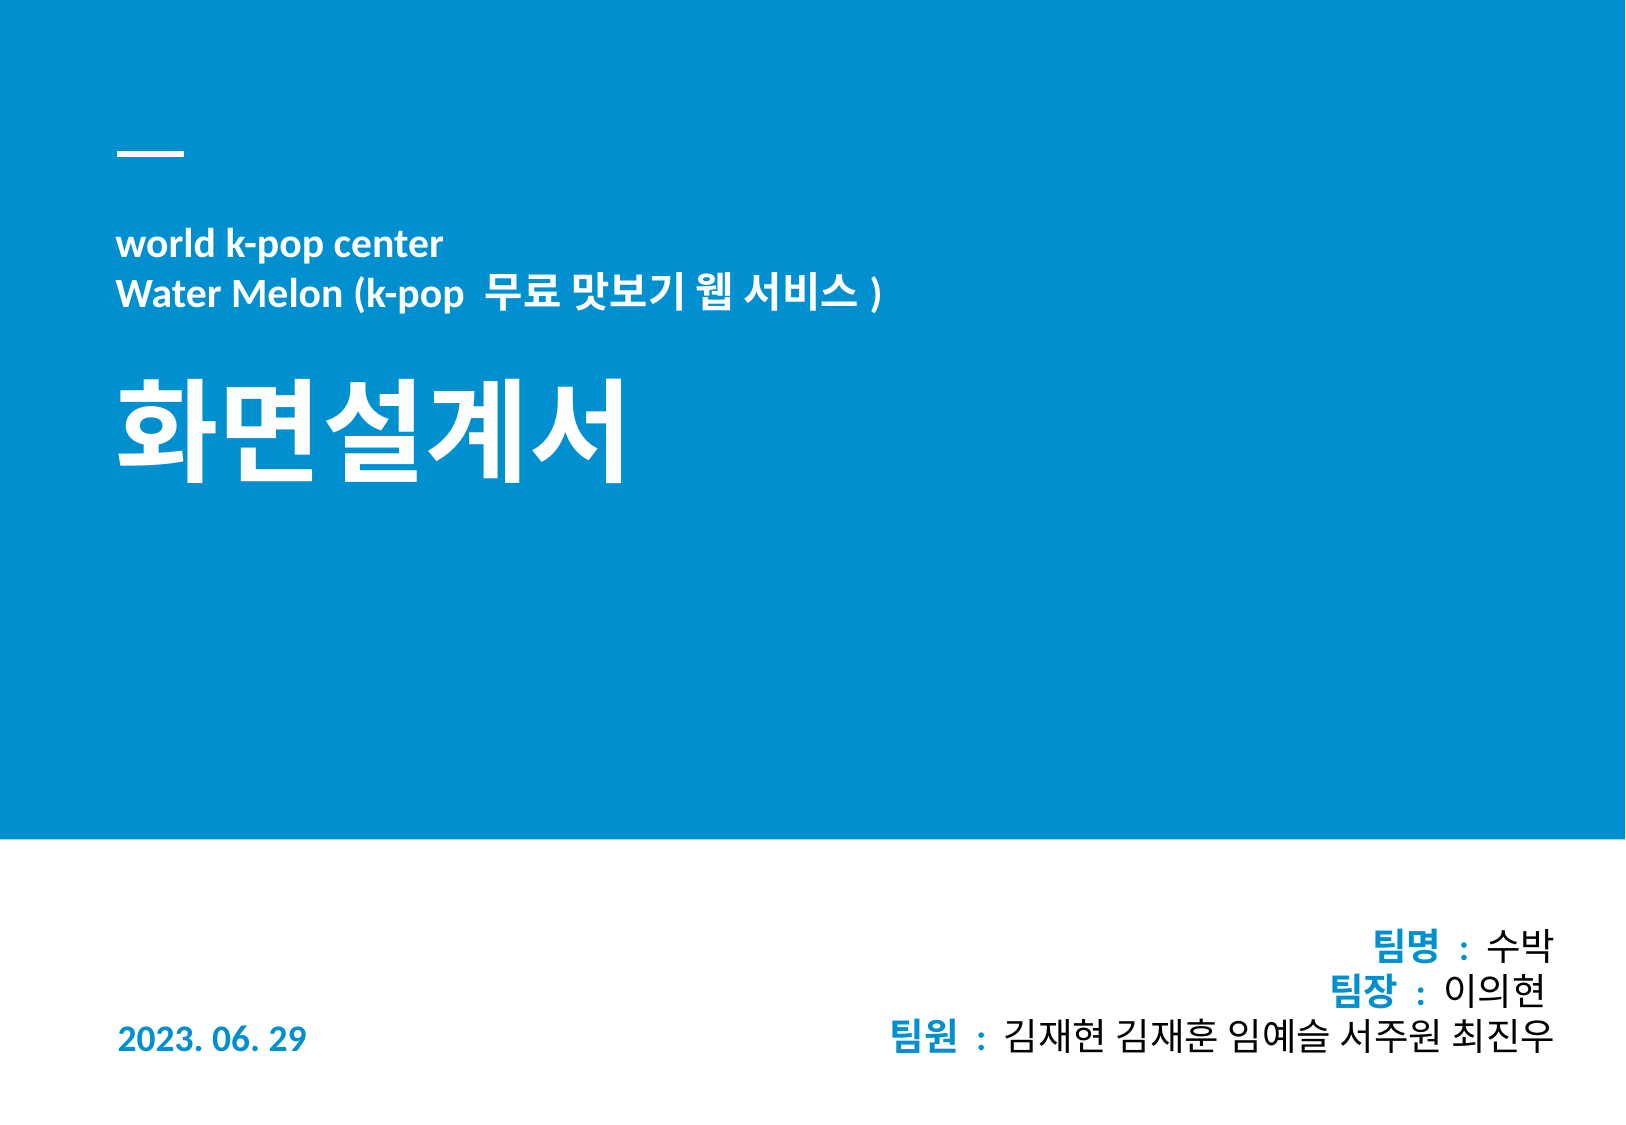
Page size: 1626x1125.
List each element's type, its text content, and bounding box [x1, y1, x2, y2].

text_box [0, 0, 1625, 840]
text_box 2023. 06. 29 [100, 1006, 322, 1067]
text_box 팀명 : 수박 팀장 : 이의현 팀원 : 김재현 김재훈 임예슬 서주원 최진우 [792, 915, 1571, 1066]
text_box world k-pop center Water Melon (k-pop 무료 맛보기 웹 서비스) 화면설계서 [100, 208, 1086, 504]
